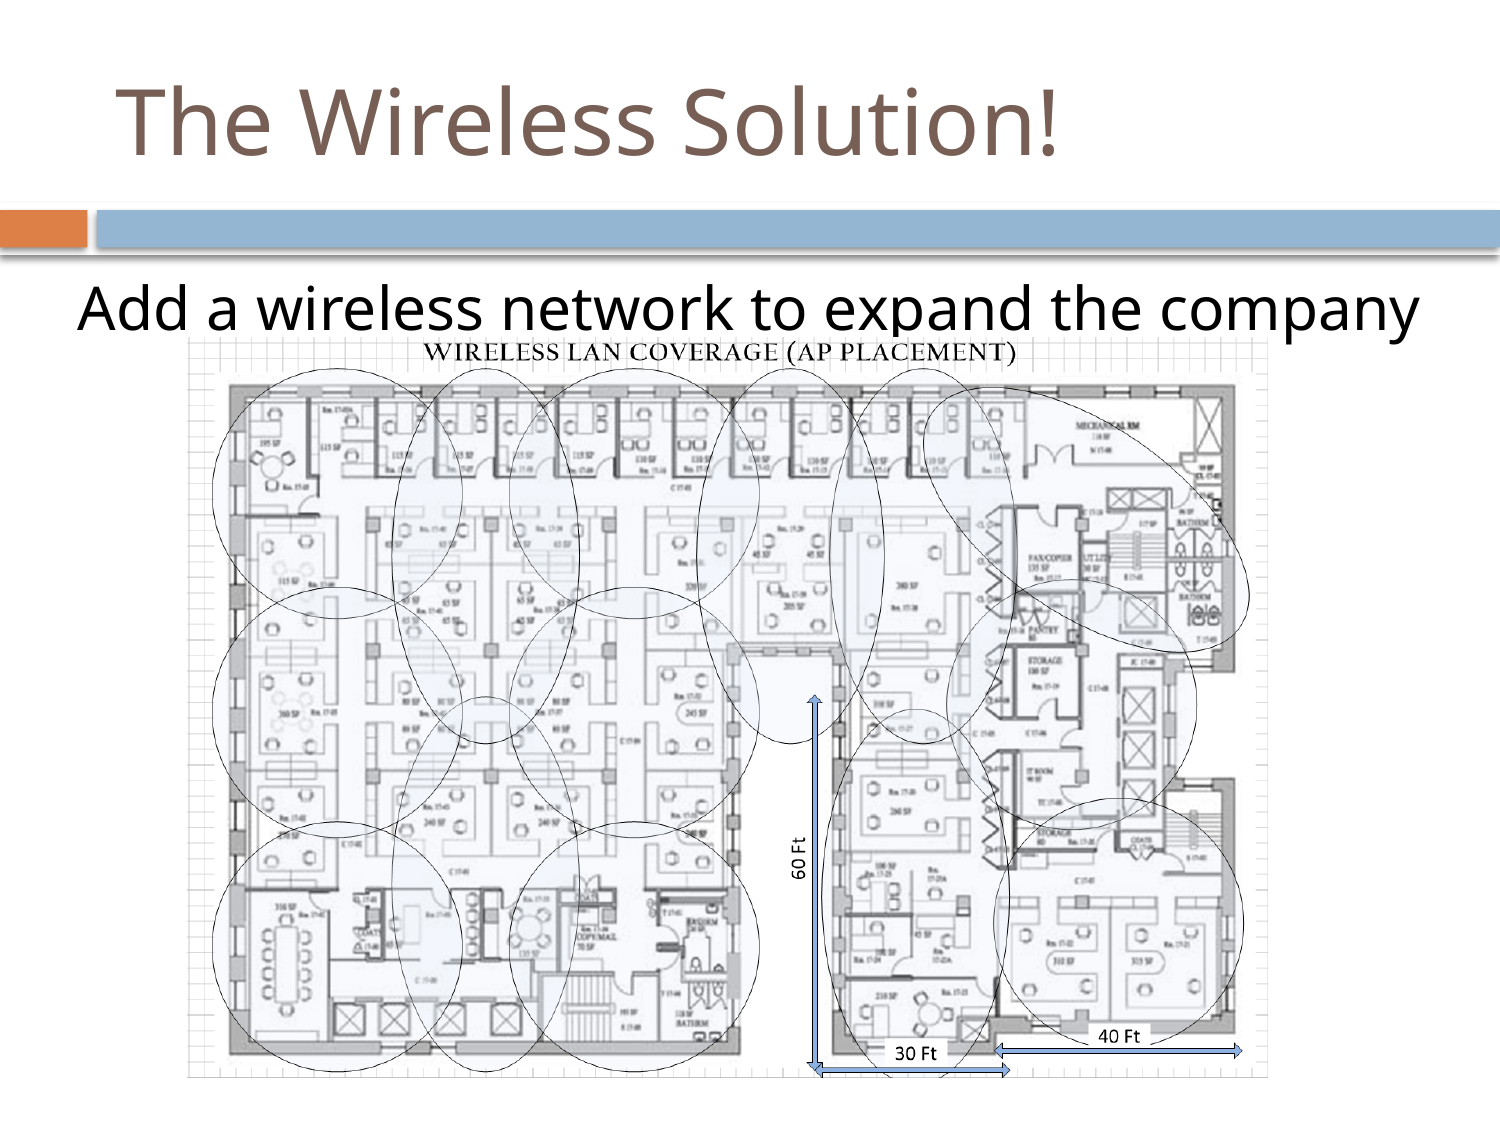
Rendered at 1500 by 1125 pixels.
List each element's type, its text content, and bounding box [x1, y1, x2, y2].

title The Wireless Solution! [100, 37, 1438, 200]
picture [187, 337, 1269, 1079]
list Add a wireless network to expand the company LAN ! [37, 262, 1463, 1000]
